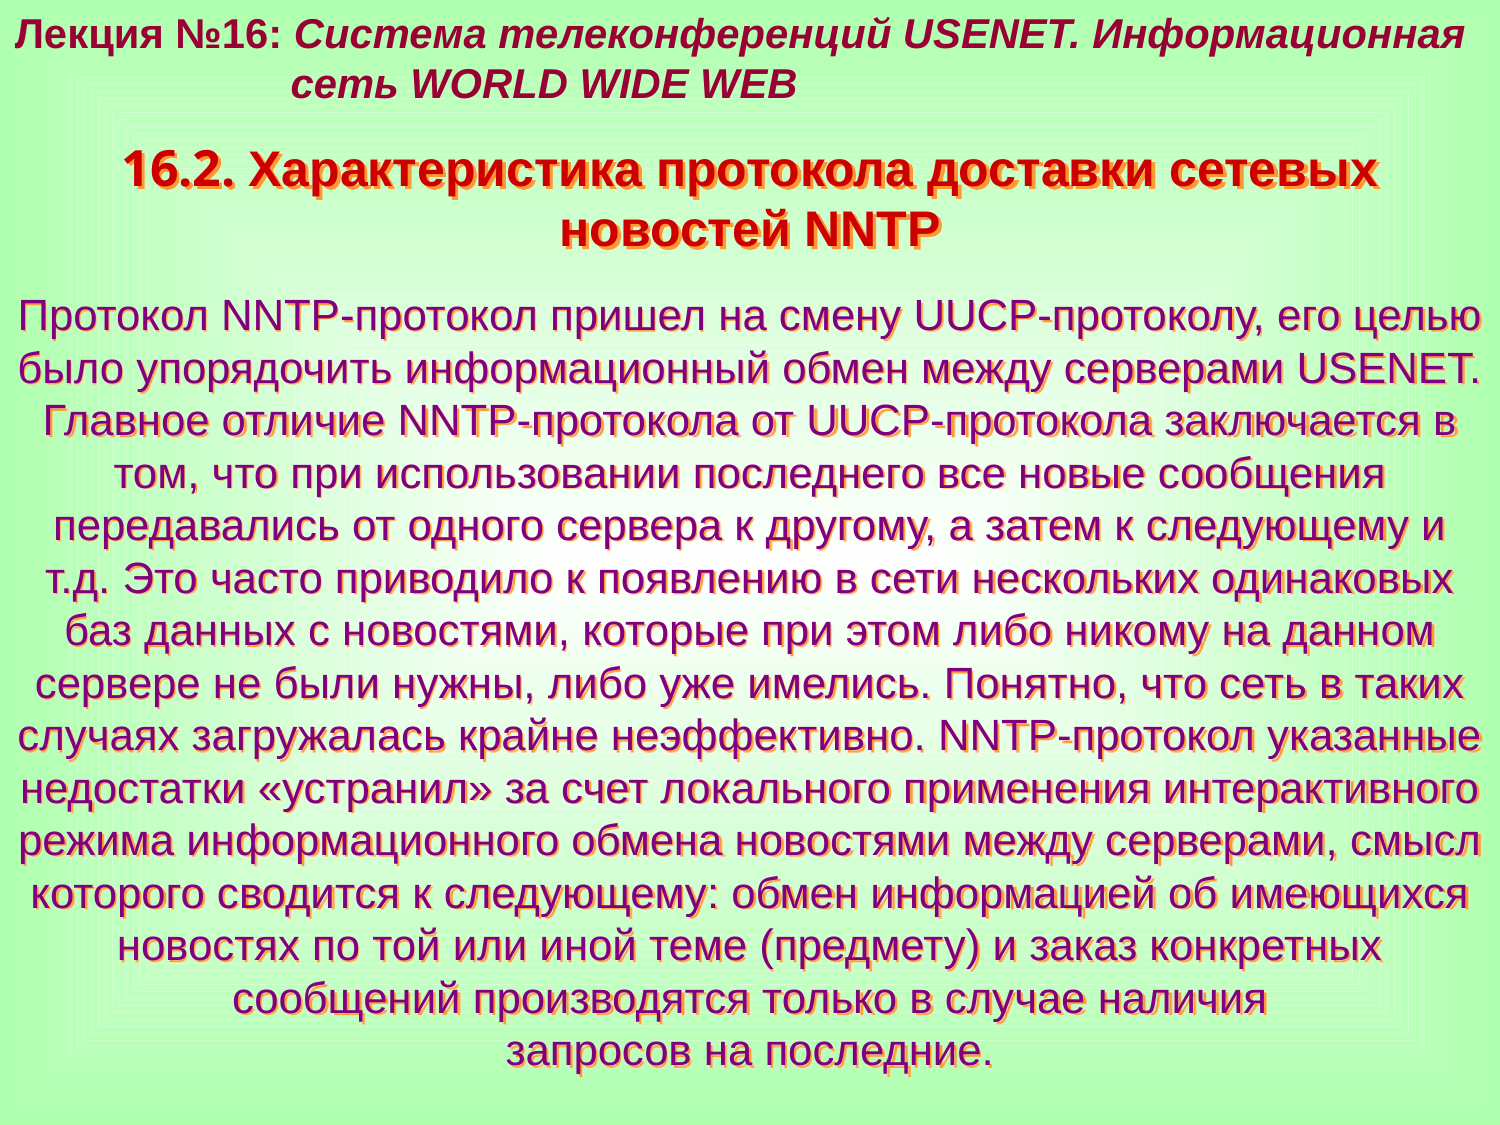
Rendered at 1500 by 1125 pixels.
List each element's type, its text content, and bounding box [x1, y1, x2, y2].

text_box Лекция №16: Система телеконференций USENET. Информационная сеть WORLD WIDE WEB [0, 0, 1500, 115]
text_box 16.2. Характеристика протокола доставки сетевых новостей NNTP [0, 129, 1500, 265]
text_box Протокол NNTP-протокол пришел на смену UUCP-протоколу, его целью было упорядочить информационный обмен между серверами USENET. Главное отличие NNTP-протокола от UUCP-протокола заключается в том, что при использовании последнего все новые сообщения передавались от одного сервера к другому, а затем к следующему и т.д. Это часто приводило к появлению в сети нескольких одинаковых баз данных с новостями, которые при этом либо никому на данном сервере не были нужны, либо уже имелись. Понятно, что сеть в таких случаях загружалась крайне неэффективно. NNTP-протокол указанные недостатки «устранил» за счет локального применения интерактивного режима информационного обмена новостями между серверами, смысл которого сводится к следующему: обмен информацией об имеющихся новостях по той или иной теме (предмету) и заказ конкретных сообщений производятся только в случае наличия запросов на последние. [0, 279, 1500, 1082]
